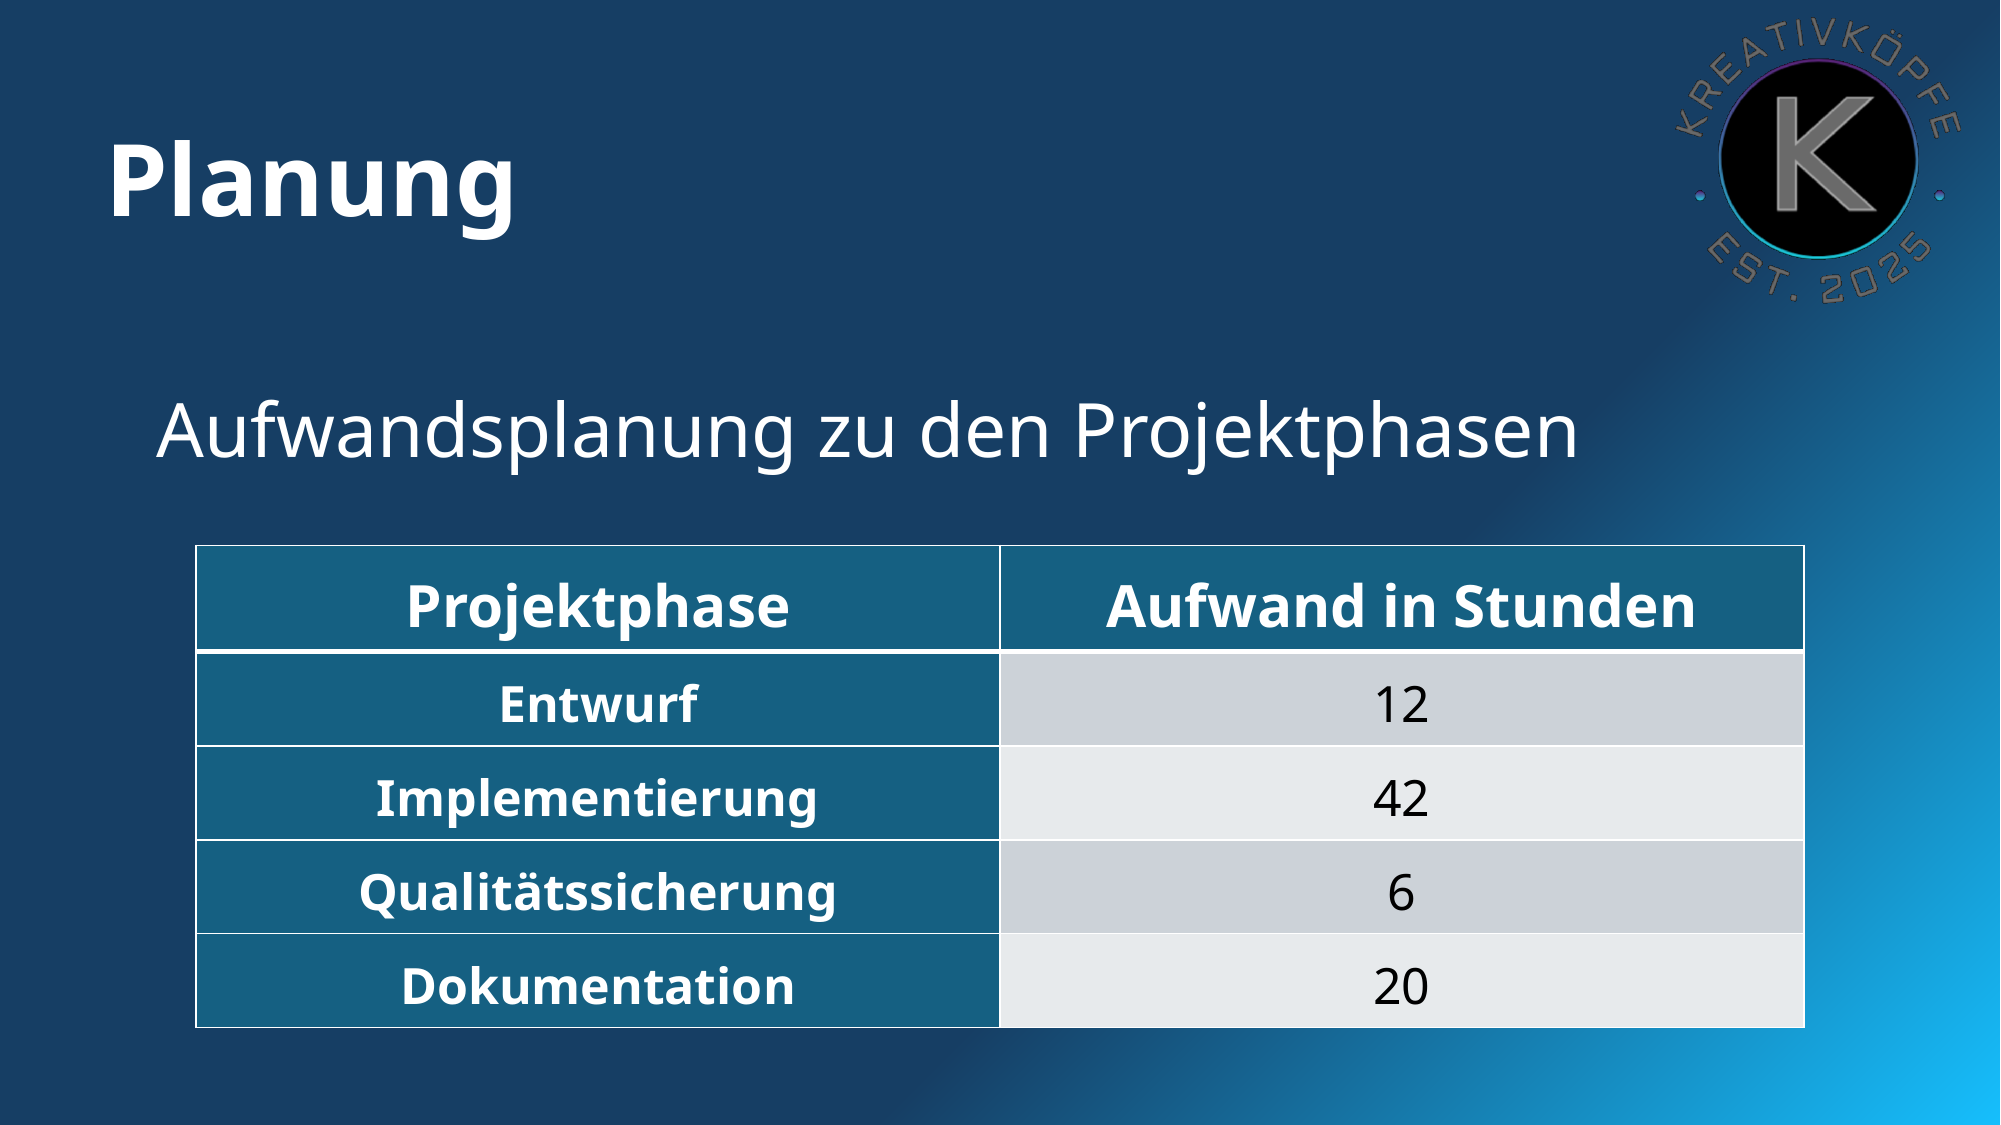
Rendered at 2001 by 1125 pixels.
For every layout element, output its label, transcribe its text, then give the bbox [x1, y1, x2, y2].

table_header Projektphase [197, 546, 999, 649]
text_box Planung [90, 109, 1122, 237]
table_cell Dokumentation [197, 934, 999, 1027]
table_cell 6 [1001, 841, 1803, 933]
table_cell Implementierung [197, 747, 999, 839]
table_cell 42 [1001, 747, 1803, 839]
text_box Aufwandsplanung zu den Projektphasen [141, 374, 1597, 480]
table_cell Qualitätssicherung [197, 841, 999, 933]
table_cell 12 [1001, 654, 1803, 745]
table_header Aufwand in Stunden [1001, 546, 1803, 649]
picture [1661, 14, 1976, 310]
table_cell Entwurf [197, 654, 999, 745]
table_cell 20 [1001, 934, 1803, 1027]
